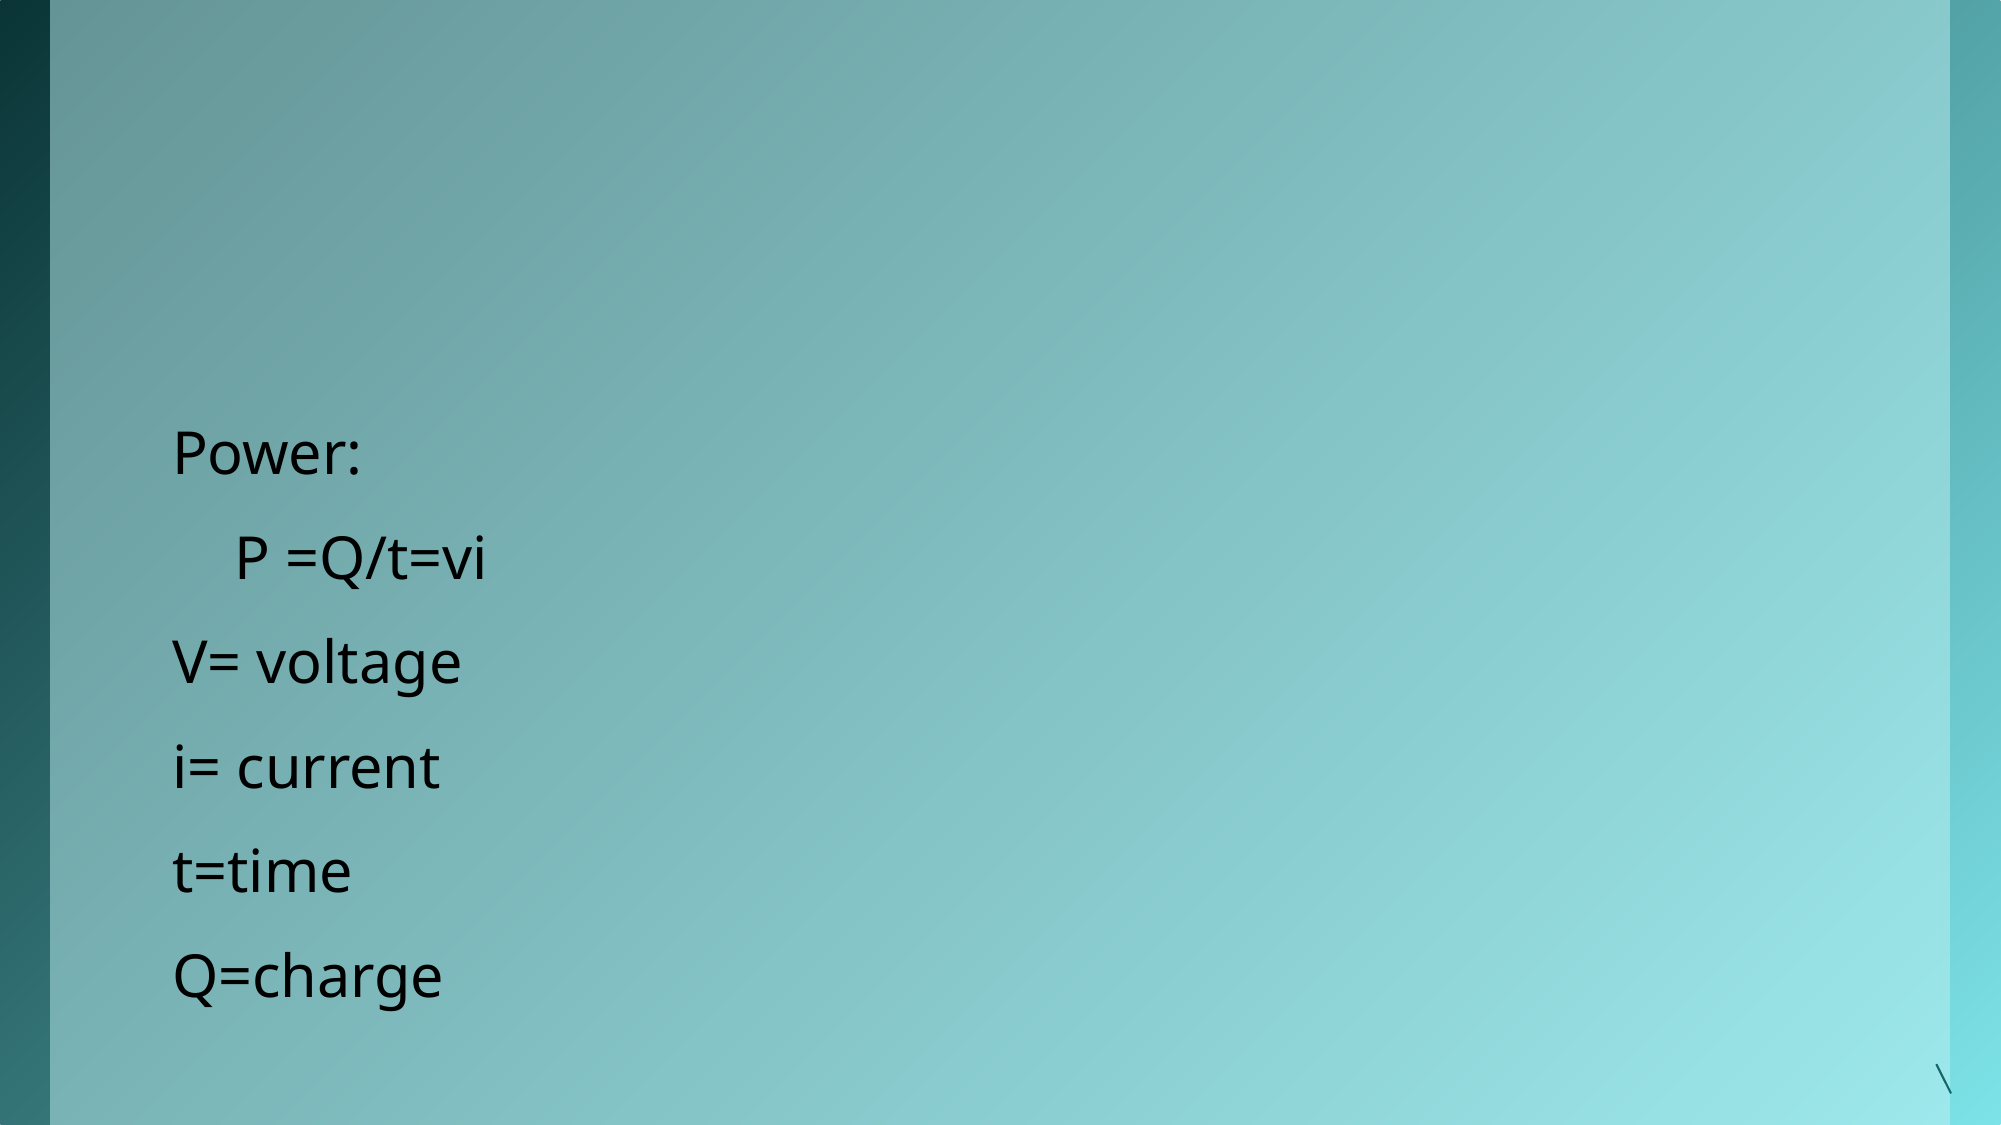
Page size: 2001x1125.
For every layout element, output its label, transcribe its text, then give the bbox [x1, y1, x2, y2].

list Power: P =Q/t=vi V= voltage i= current t=time Q=charge [152, 197, 1778, 1024]
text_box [1936, 1064, 1952, 1094]
